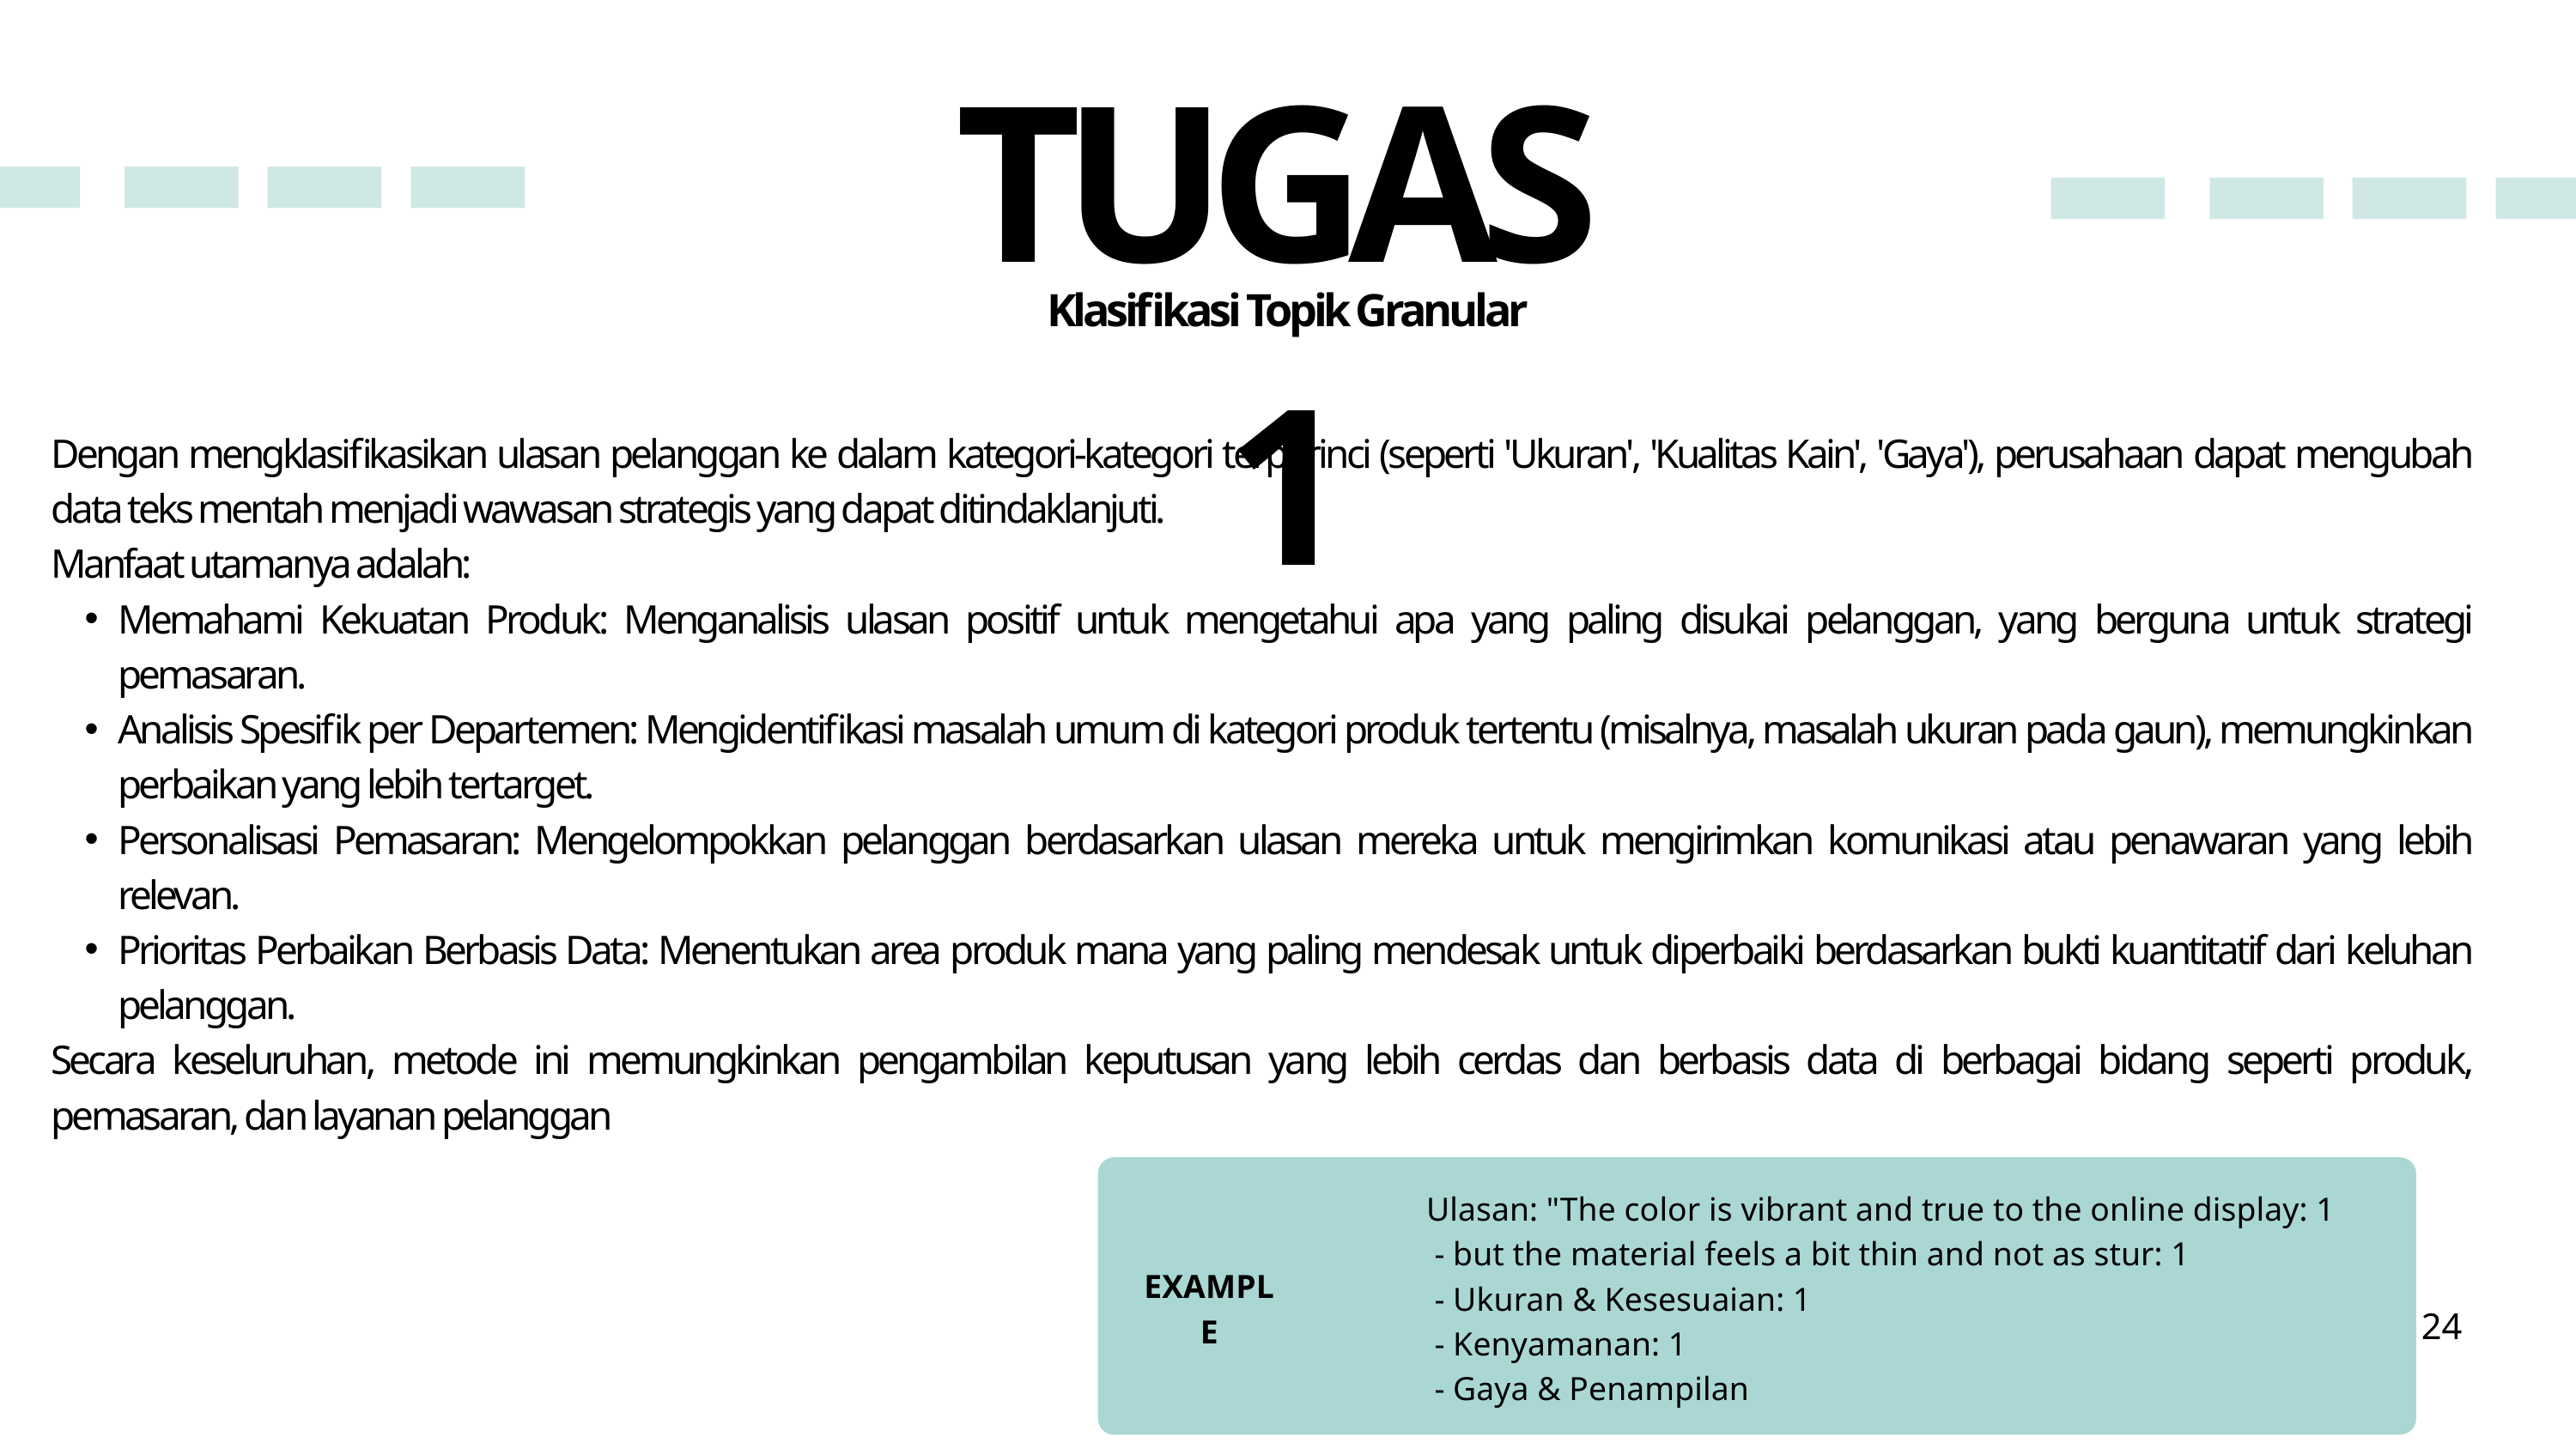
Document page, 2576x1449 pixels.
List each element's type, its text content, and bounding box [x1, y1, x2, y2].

text_box Ulasan: "The color is vibrant and true to the online display: 1 - but the material feels a bit thin and not as stur: 1 - Ukuran & Kesesuaian: 1 - Kenyamanan: 1 - Gaya & Penampilan [2421, 1182, 2533, 1408]
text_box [267, 166, 382, 209]
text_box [1097, 1156, 2417, 1435]
text_box Dengan mengklasifikasikan ulasan pelanggan ke dalam kategori-kategori terperinci (seperti 'Ukuran', 'Kualitas Kain', 'Gaya'), perusahaan dapat mengubah data teks mentah menjadi wawasan strategis yang dapat ditindaklanjuti. Manfaat utamanya adalah: Memahami Kekuatan Produk: Menganalisis ulasan positif untuk mengetahui apa yang paling disukai pelanggan, yang berguna untuk strategi pemasaran. Analisis Spesifik per Departemen: Mengidentifikasi masalah umum di kategori produk tertentu (misalnya, masalah ukuran pada gaun), memungkinkan perbaikan yang lebih tertarget. Personalisasi Pemasaran: Mengelompokkan pelanggan berdasarkan ulasan mereka untuk mengirimkan komunikasi atau penawaran yang lebih relevan. Prioritas Perbaikan Berbasis Data: Menentukan area produk mana yang paling mendesak untuk diperbaiki berdasarkan bukti kuantitatif dari keluhan pelanggan. Secara keseluruhan, metode ini memungkinkan pengambilan keputusan yang lebih cerdas dan berbasis data di berbagai bidang seperti produk, pemasaran, dan layanan pelanggan [51, 421, 2472, 1138]
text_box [410, 166, 526, 209]
text_box Klasifikasi Topik Granular [1013, 272, 1563, 336]
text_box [0, 166, 81, 209]
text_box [2050, 177, 2166, 220]
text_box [2209, 177, 2324, 220]
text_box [2352, 177, 2467, 220]
text_box TUGAS 1 [903, 3, 1673, 421]
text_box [2495, 177, 2576, 220]
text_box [124, 166, 239, 209]
